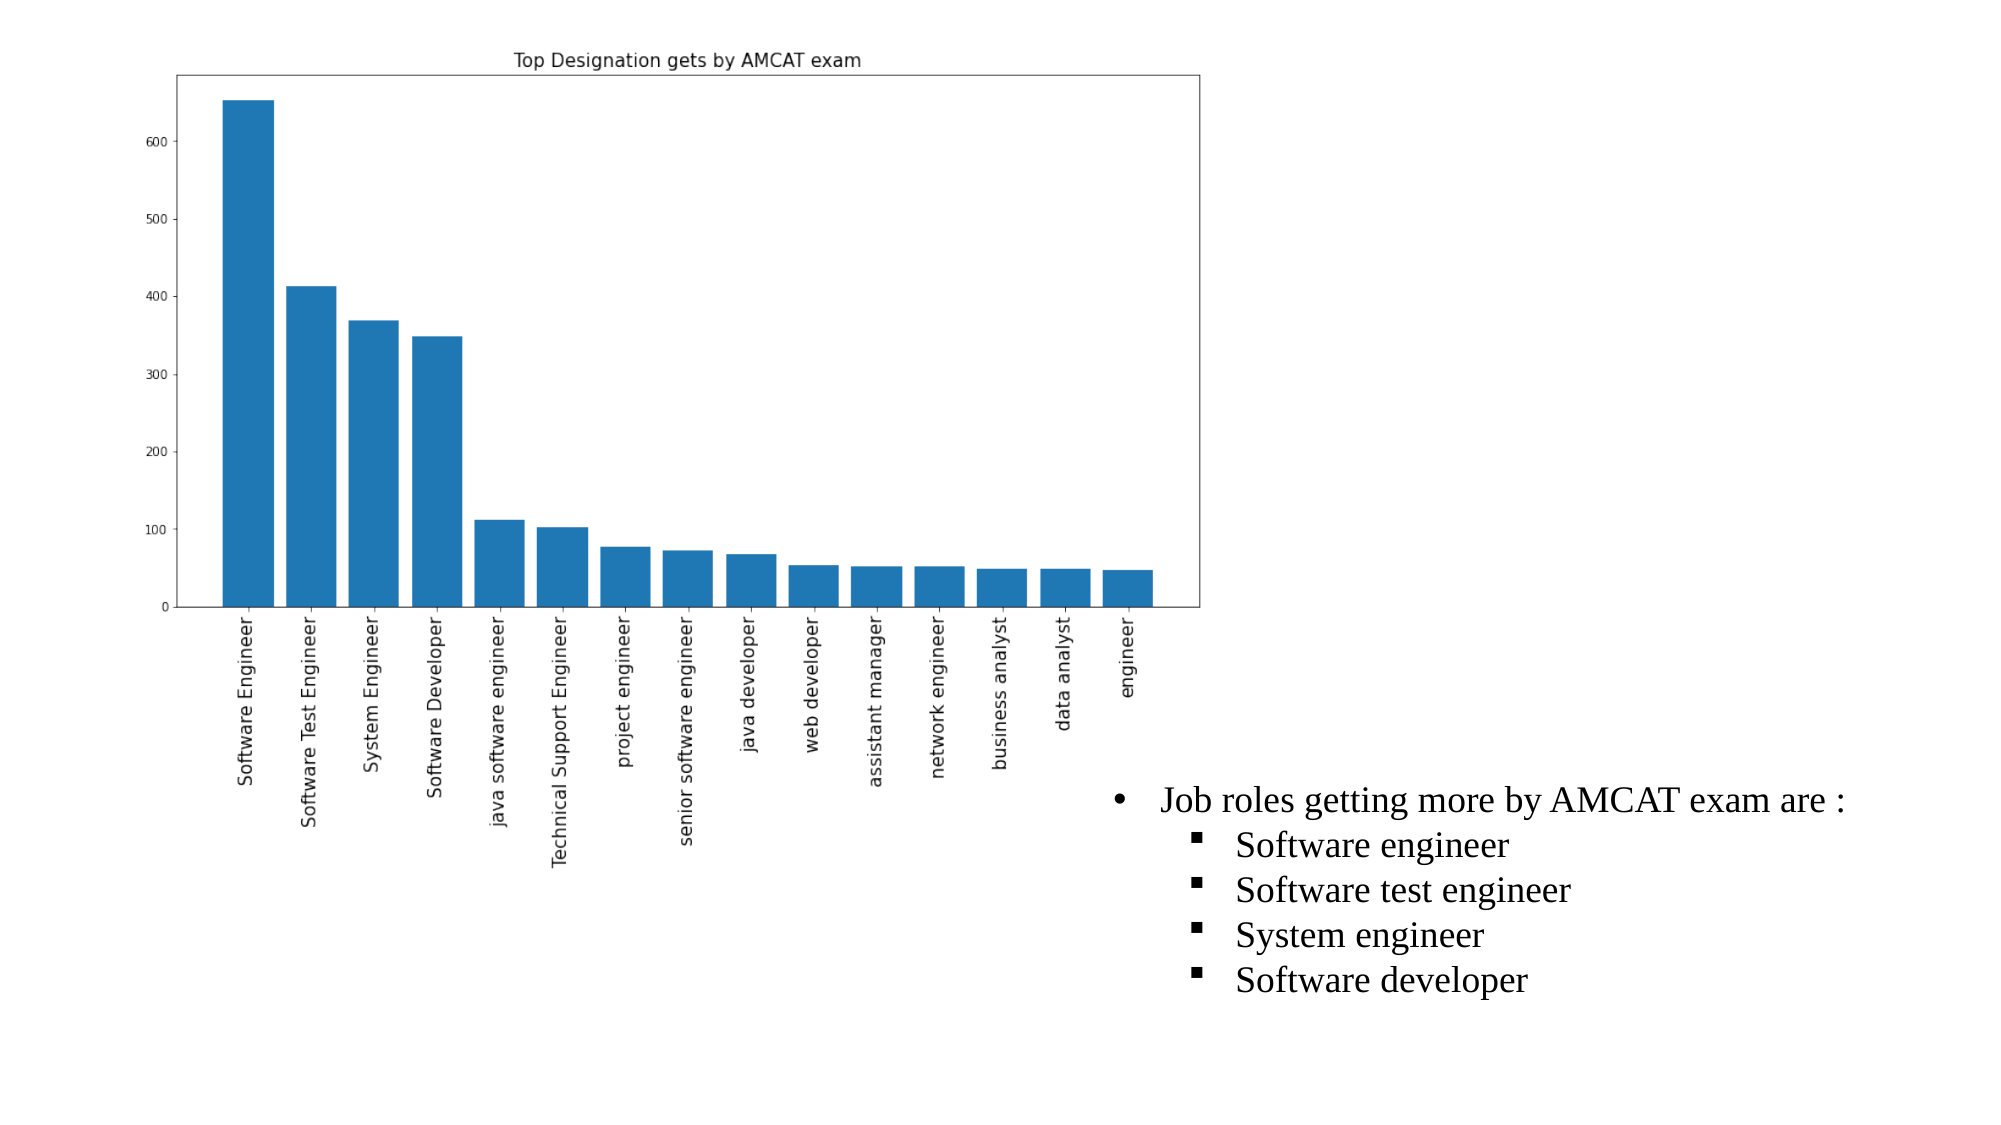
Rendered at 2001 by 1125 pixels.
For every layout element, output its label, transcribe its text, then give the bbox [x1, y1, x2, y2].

text_box Job roles getting more by AMCAT exam are : Software engineer Software test engineer System engineer Software developer [1098, 768, 1891, 1008]
picture [136, 44, 1208, 876]
